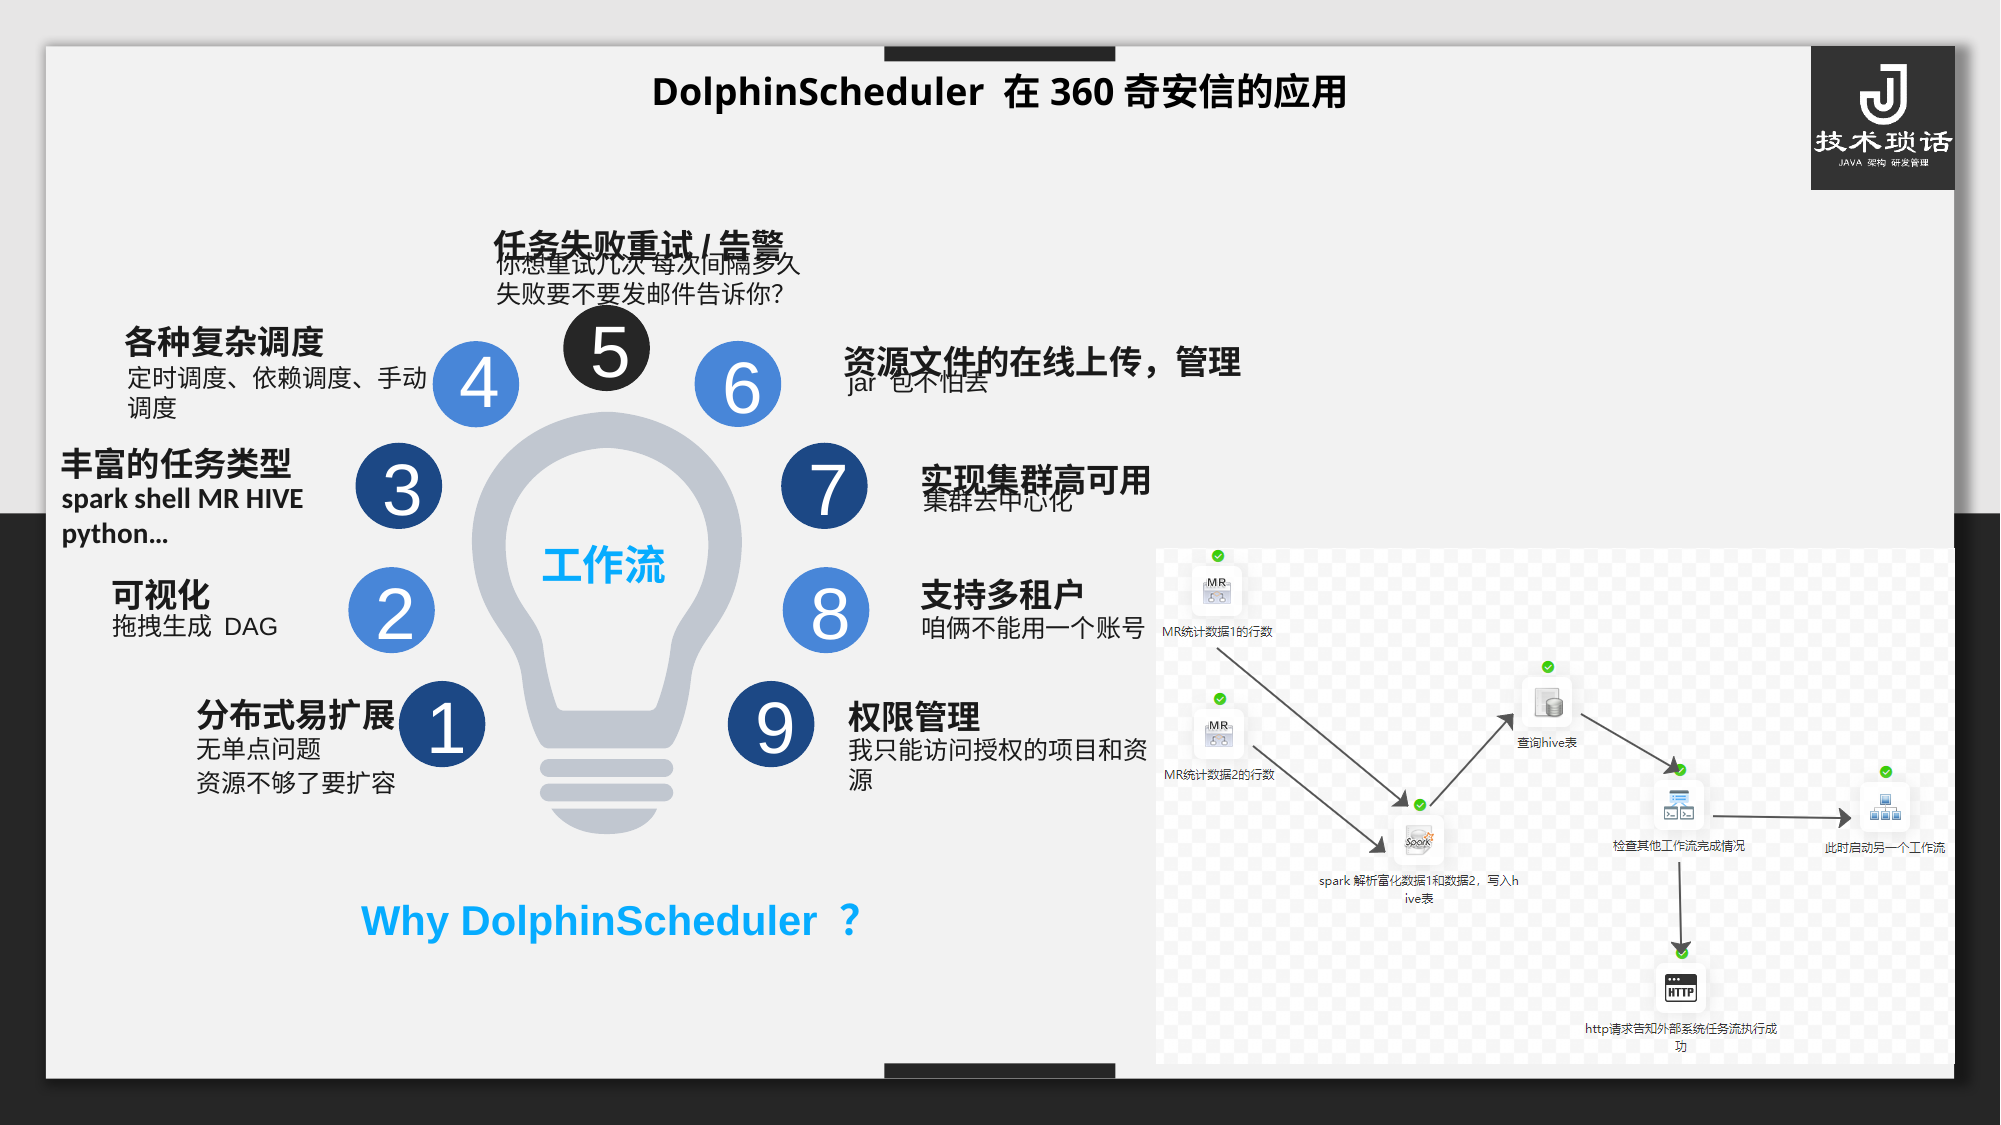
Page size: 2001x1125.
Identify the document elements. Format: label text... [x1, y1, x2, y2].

text_box [883, 1062, 1116, 1079]
picture [1811, 46, 1955, 190]
text_box [883, 45, 1116, 60]
text_box [45, 45, 1955, 1080]
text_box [60, 185, 1289, 836]
picture [1156, 548, 1955, 1064]
text_box DolphinScheduler 在360奇安信的应用 [545, 60, 1455, 121]
text_box Why DolphinScheduler ？ [346, 886, 896, 952]
